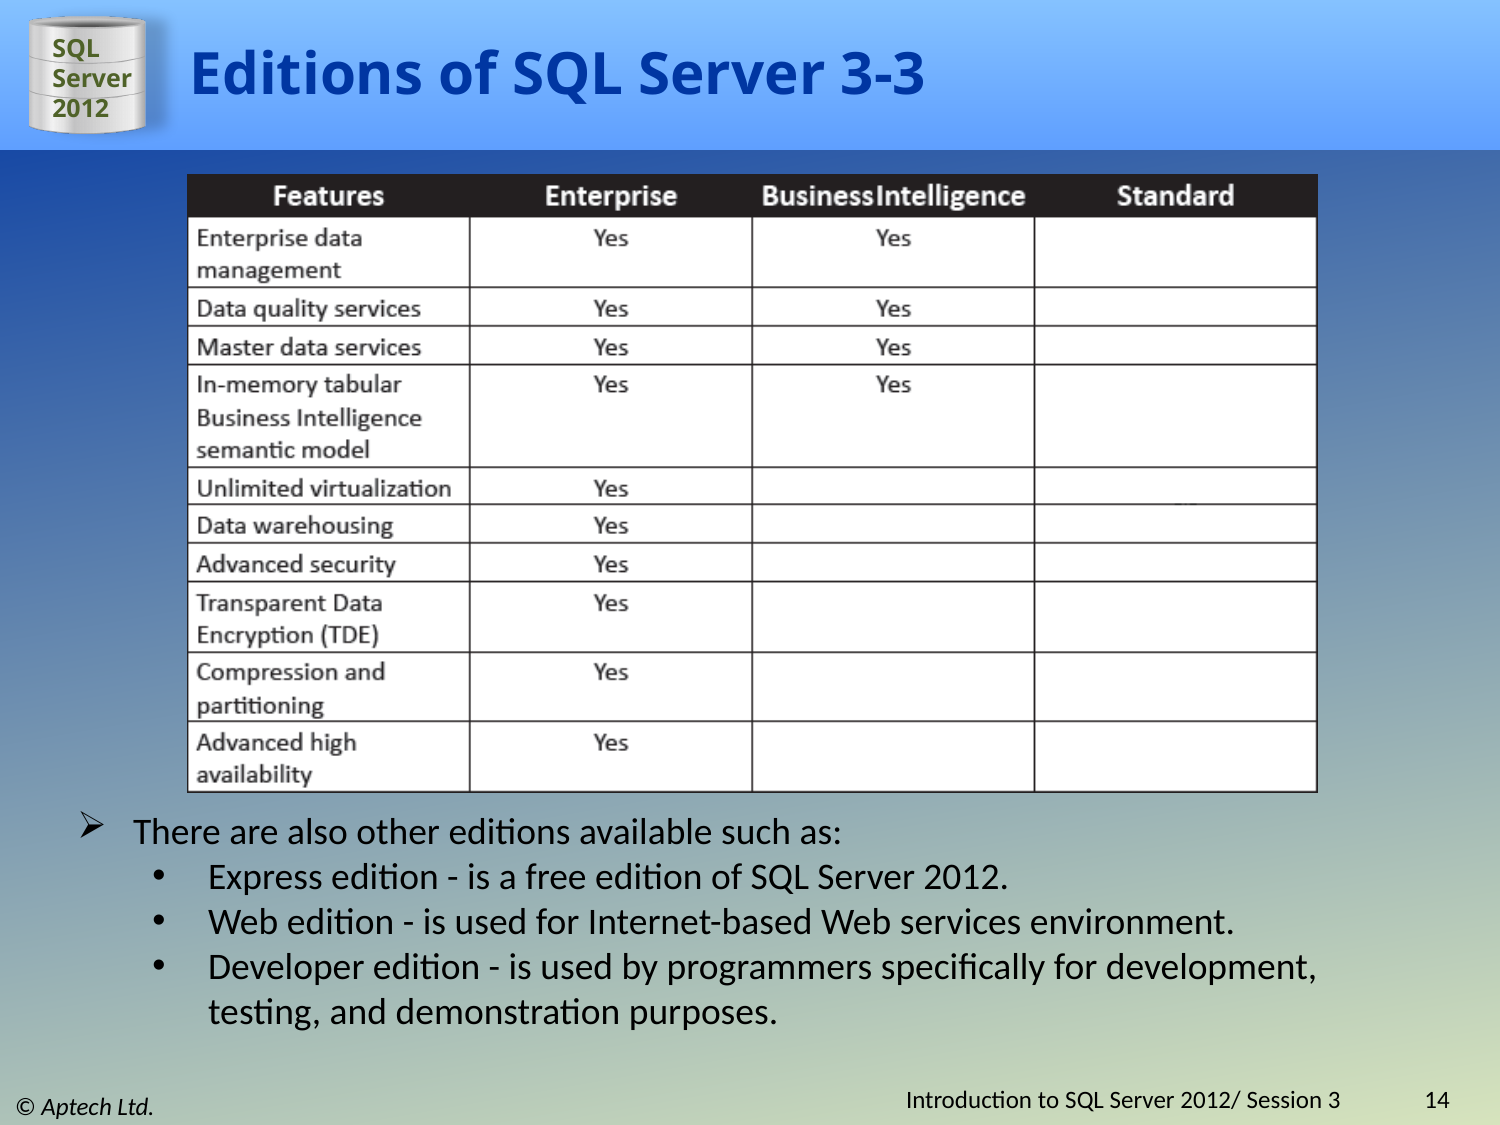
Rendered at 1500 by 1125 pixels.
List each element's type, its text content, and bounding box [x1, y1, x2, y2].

picture [187, 174, 1318, 794]
footer Introduction to SQL Server 2012/ Session 3 [375, 1084, 1363, 1113]
slide_number 14 [1363, 1084, 1465, 1113]
picture [24, 0, 150, 150]
title Editions of SQL Server 3-3 [174, 37, 1426, 106]
text_box There are also other editions available such as: Express edition - is a free edition of SQL Server 2012. Web edition - is used for Internet-based Web services environment. Developer edition - is used by programmers specifically for development, testing, and demonstration purposes. [62, 799, 1375, 1040]
